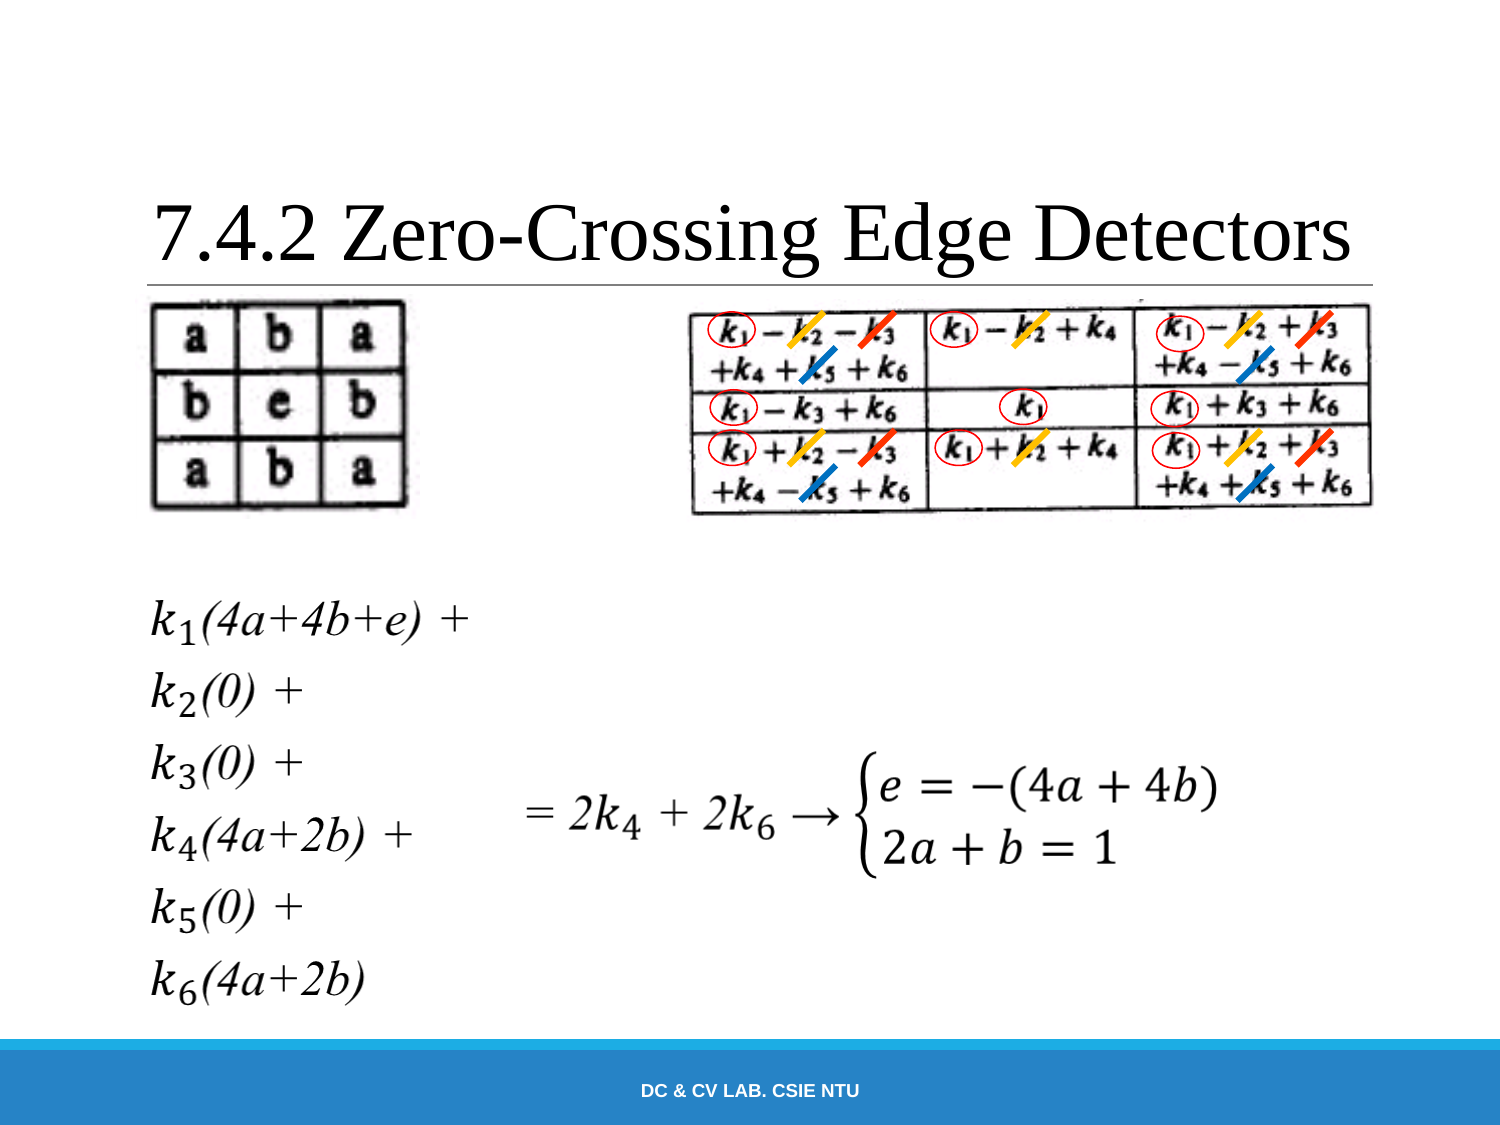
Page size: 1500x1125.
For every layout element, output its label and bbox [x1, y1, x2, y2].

text_box [507, 708, 1244, 886]
picture [135, 294, 420, 520]
text_box [788, 311, 1333, 501]
text_box [134, 571, 491, 1023]
title [135, 47, 1373, 285]
picture [681, 299, 1380, 524]
footer [453, 1059, 1047, 1120]
